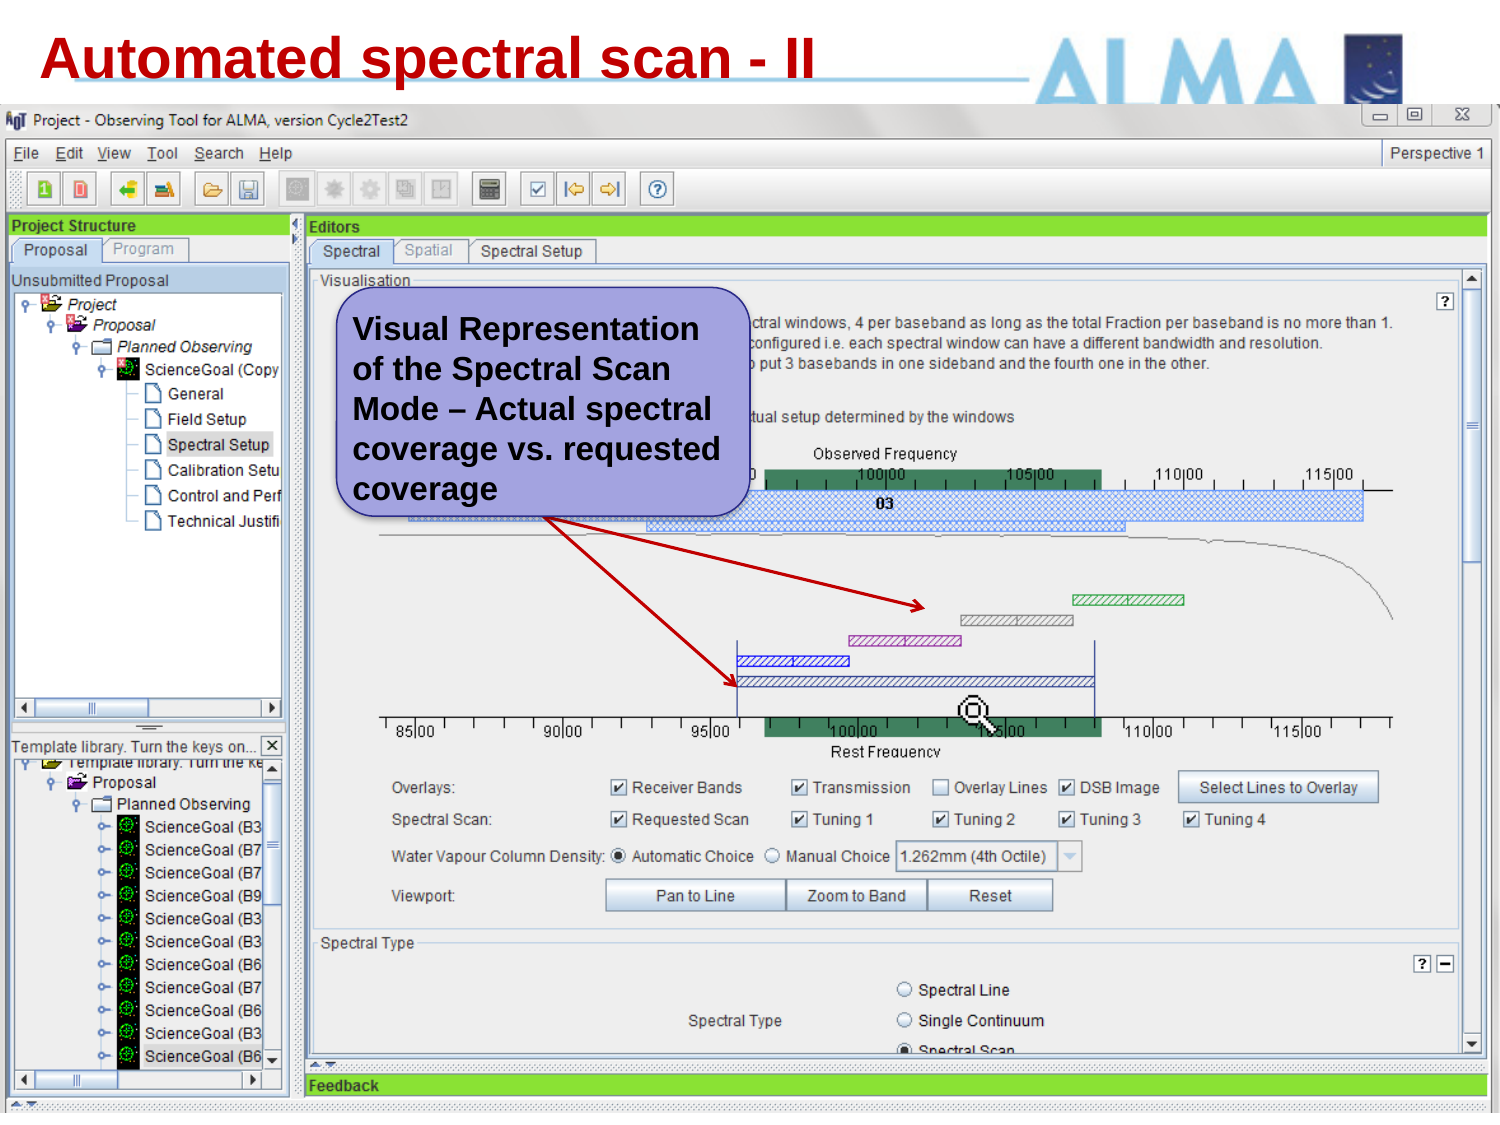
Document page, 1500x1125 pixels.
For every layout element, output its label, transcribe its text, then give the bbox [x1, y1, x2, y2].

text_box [336, 287, 756, 518]
text_box Automated spectral scan - II [24, 12, 950, 98]
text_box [542, 515, 926, 609]
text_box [542, 615, 738, 688]
picture [0, 0, 1500, 1125]
